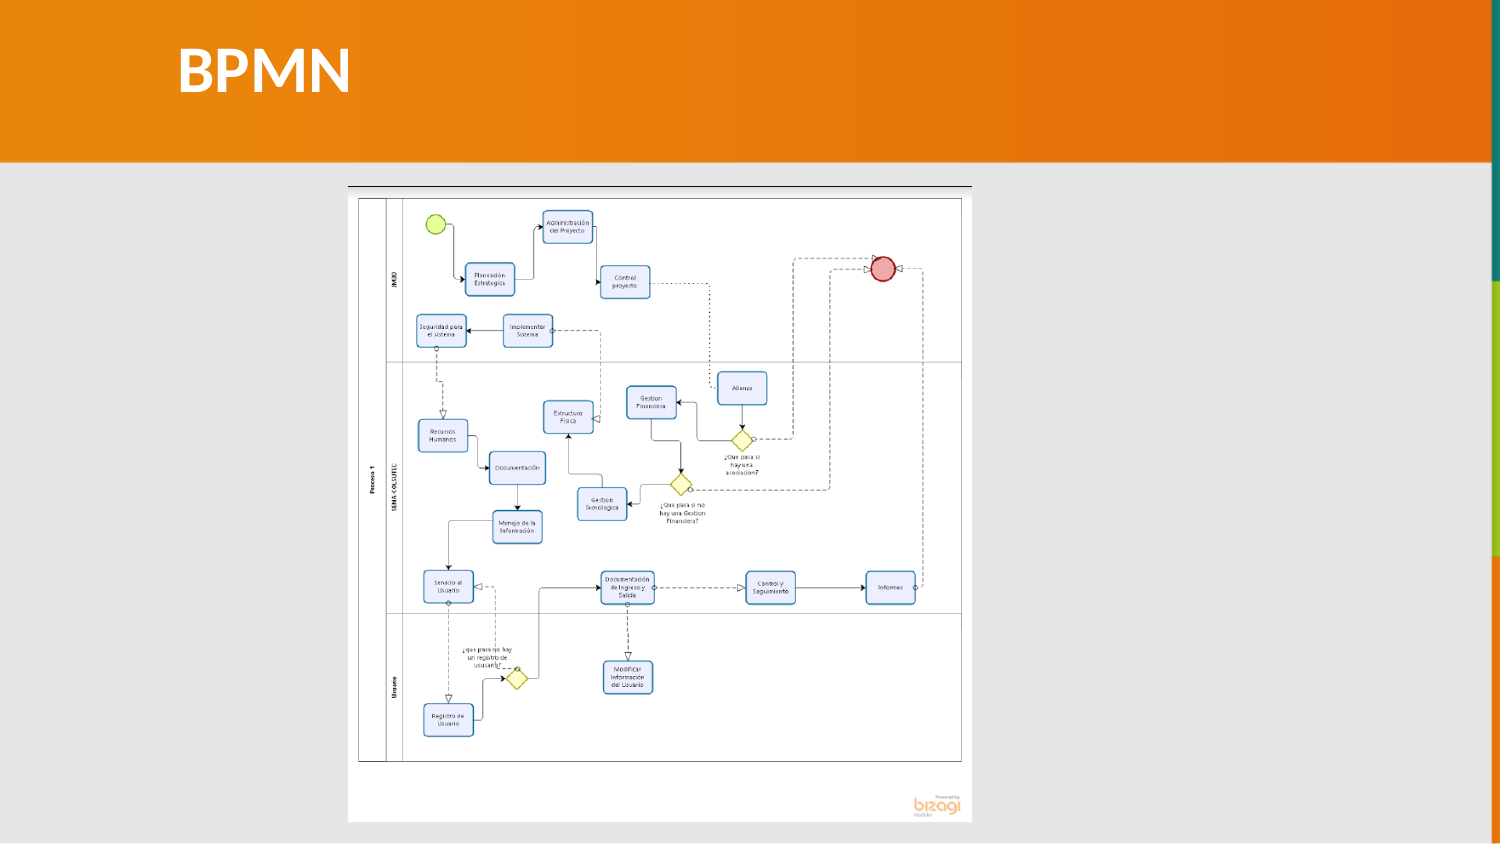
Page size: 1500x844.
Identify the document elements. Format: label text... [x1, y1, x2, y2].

picture [0, 0, 1500, 844]
text_box BPMN [162, 18, 1414, 135]
